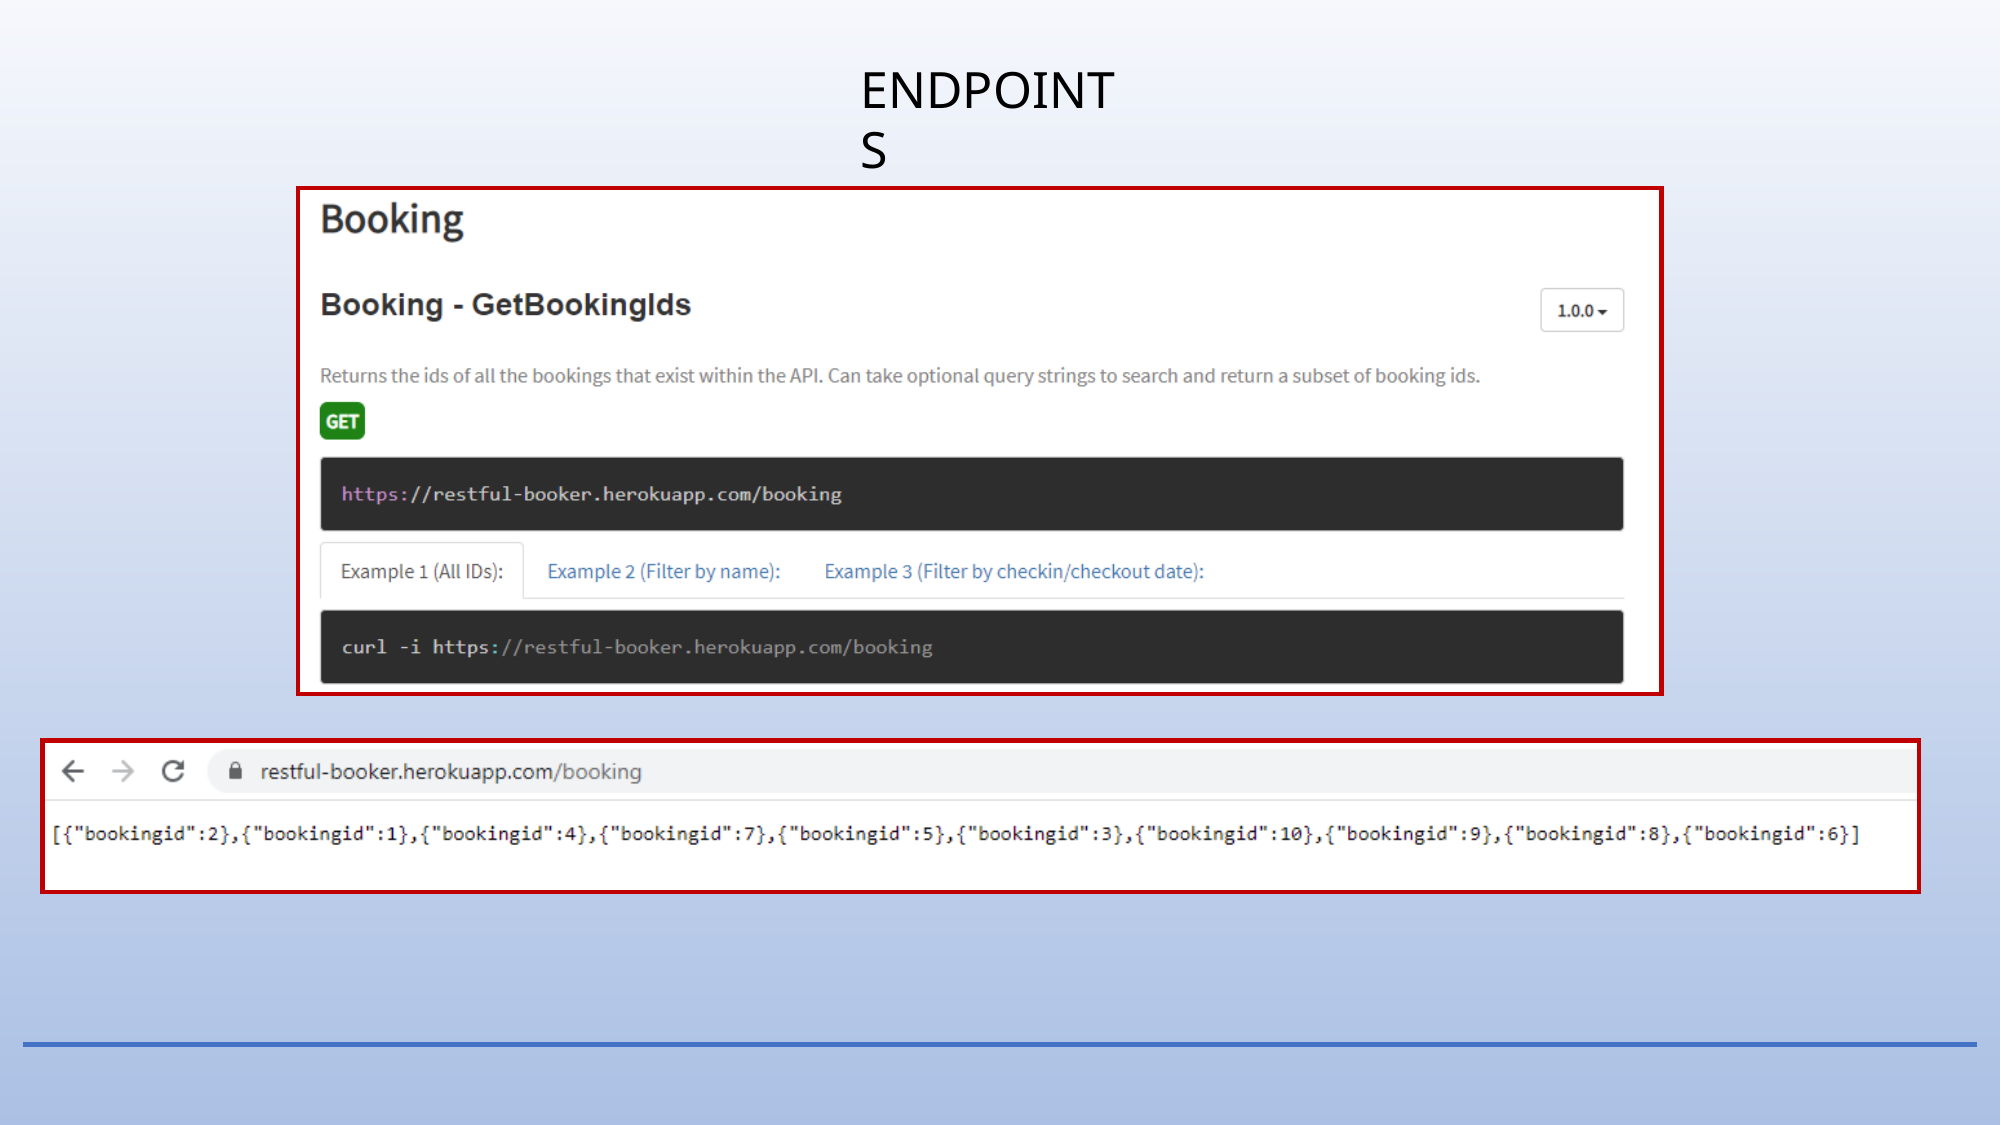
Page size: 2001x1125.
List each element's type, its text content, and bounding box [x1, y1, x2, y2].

picture [42, 740, 1919, 893]
picture [298, 187, 1662, 695]
text_box ENDPOINTS [846, 51, 1154, 187]
